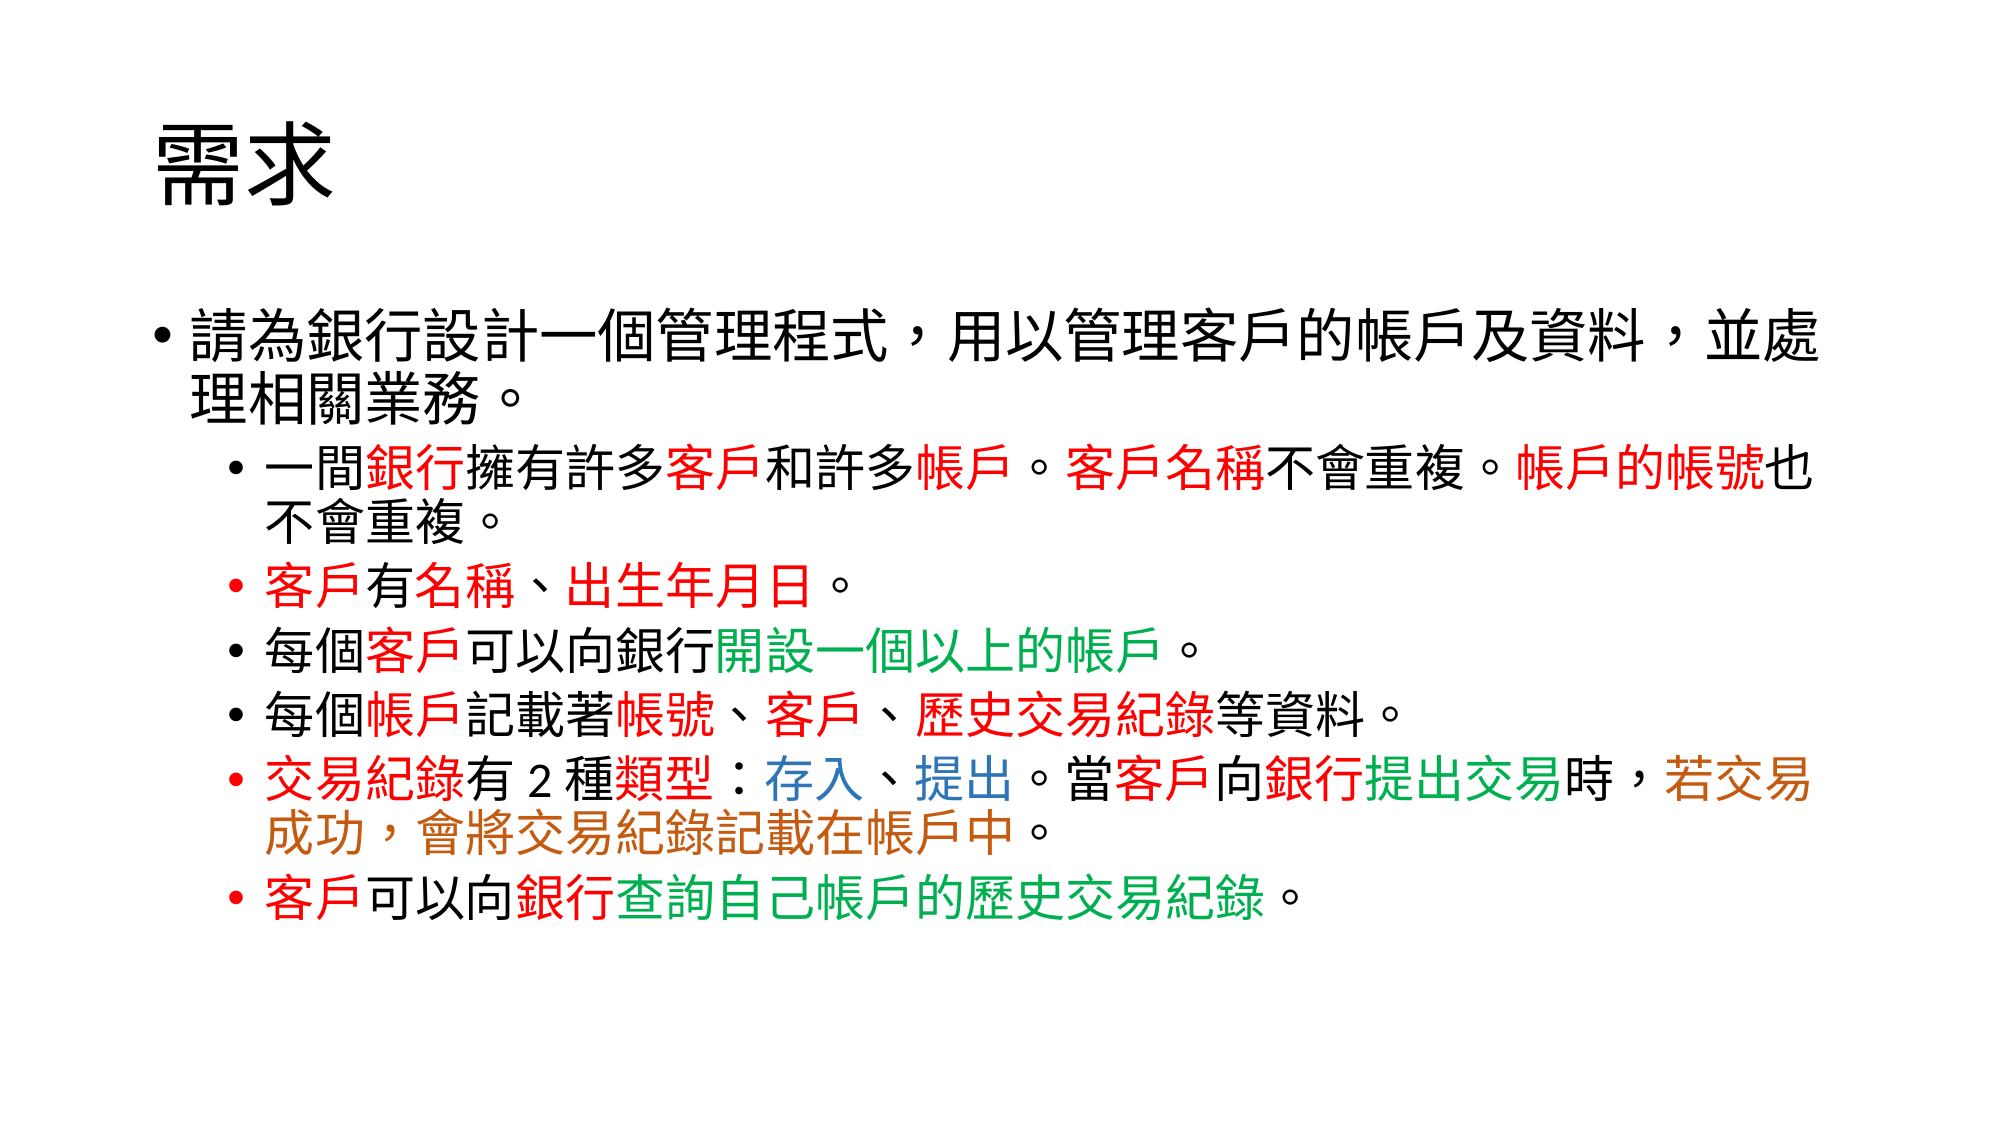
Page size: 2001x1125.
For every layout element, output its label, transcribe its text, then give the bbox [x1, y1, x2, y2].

list 請為銀行設計一個管理程式，用以管理客戶的帳戶及資料，並處理相關業務。 一間銀行擁有許多客戶和許多帳戶。客戶名稱不會重複。帳戶的帳號也不會重複。 客戶有名稱、出生年月日。 每個客戶可以向銀行開設一個以上的帳戶。 每個帳戶記載著帳號、客戶、歷史交易紀錄等資料。 交易紀錄有2種類型：存入、提出。當客戶向銀行提出交易時，若交易成功，會將交易紀錄記載在帳戶中。 客戶可以向銀行查詢自己帳戶的歷史交易紀錄。 [137, 299, 1863, 1014]
title 需求 [137, 59, 1863, 278]
